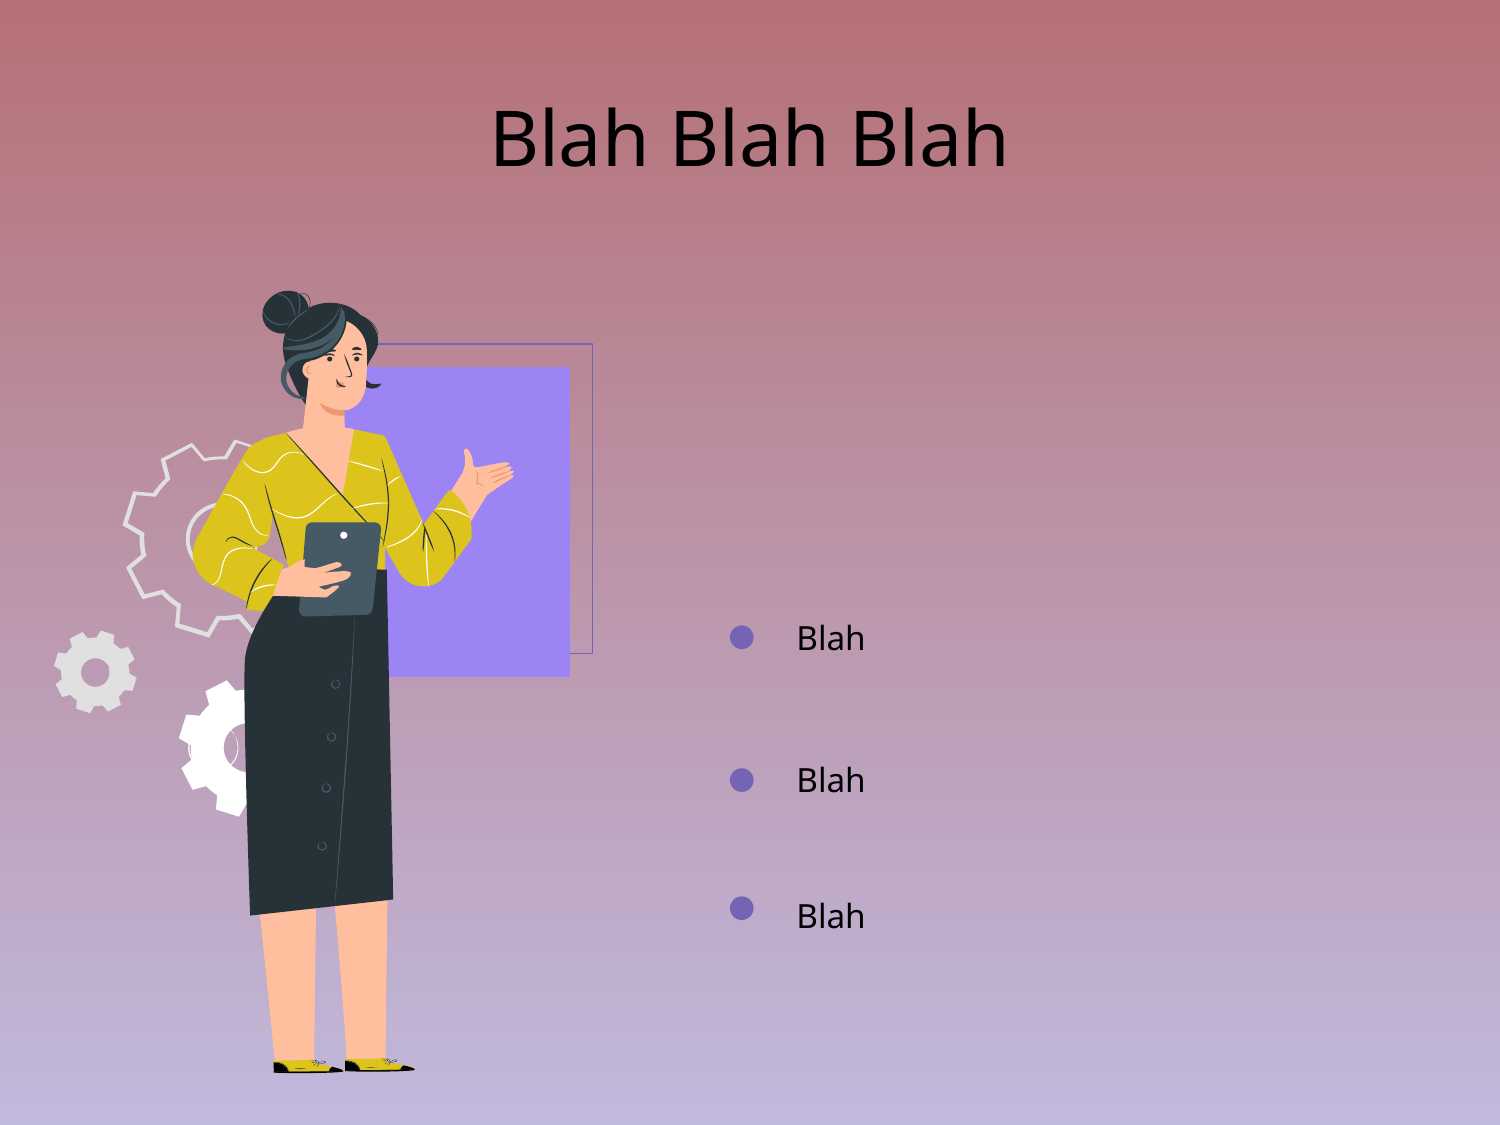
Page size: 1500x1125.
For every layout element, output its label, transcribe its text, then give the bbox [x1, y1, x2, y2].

subtitle Blah [781, 852, 1285, 978]
title Blah Blah Blah [51, 72, 1449, 198]
subtitle Blah [781, 562, 1285, 713]
text_box [729, 896, 754, 921]
text_box [729, 625, 754, 650]
subtitle Blah [781, 729, 1285, 830]
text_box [37, 290, 593, 1074]
text_box [729, 768, 754, 792]
